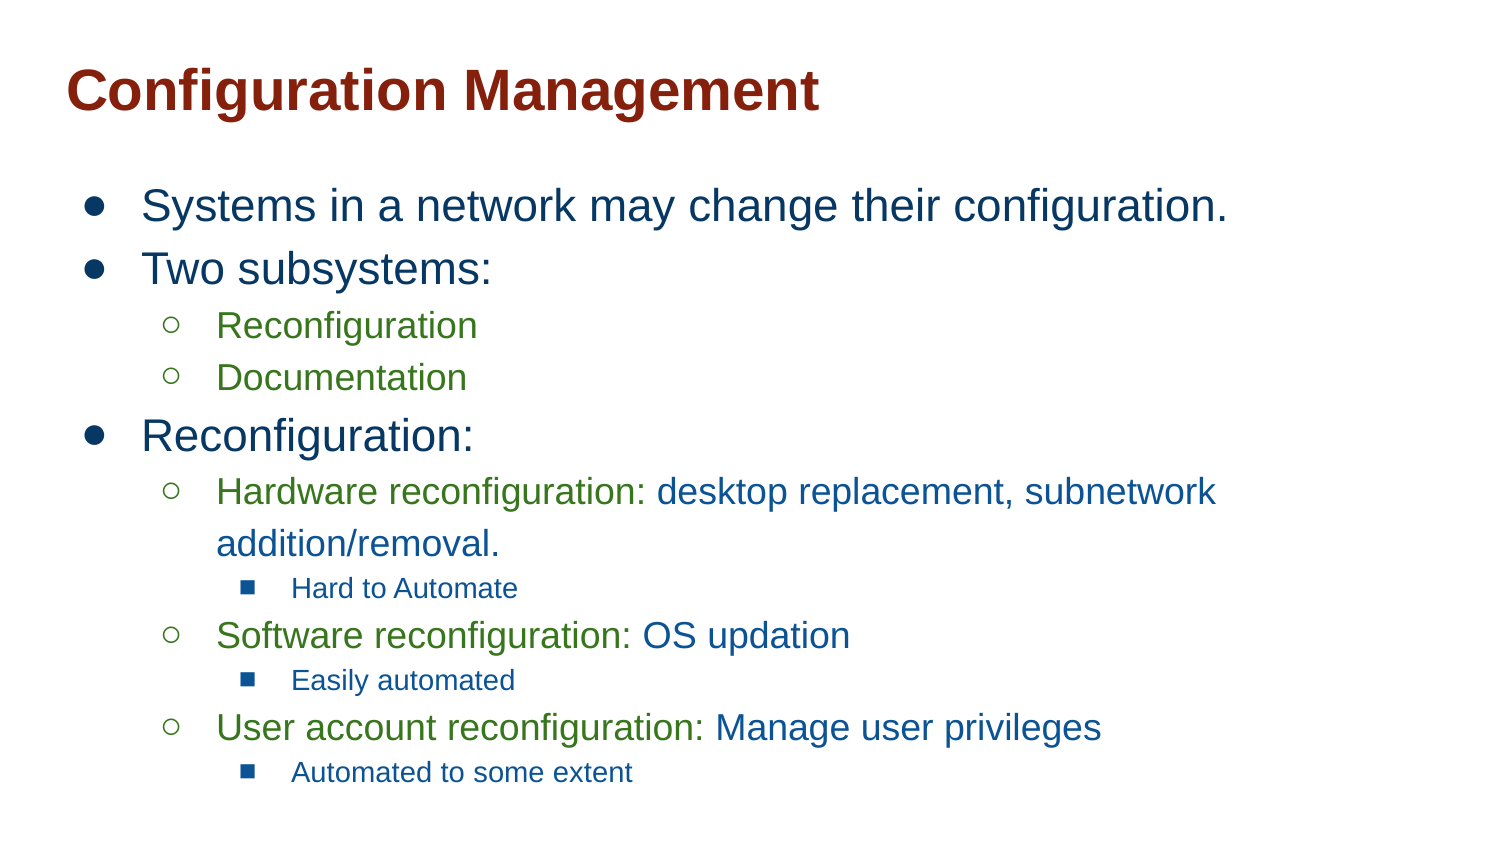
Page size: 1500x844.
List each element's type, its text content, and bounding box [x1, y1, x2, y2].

list Systems in a network may change their configuration. Two subsystems: Reconfiguration Documentation Reconfiguration: Hardware reconfiguration: desktop replacement, subnetwork addition/removal. Hard to Automate Software reconfiguration: OS updation Easily automated User account reconfiguration: Manage user privileges Automated to some extent [51, 152, 1449, 771]
title Configuration Management [51, 36, 1449, 131]
